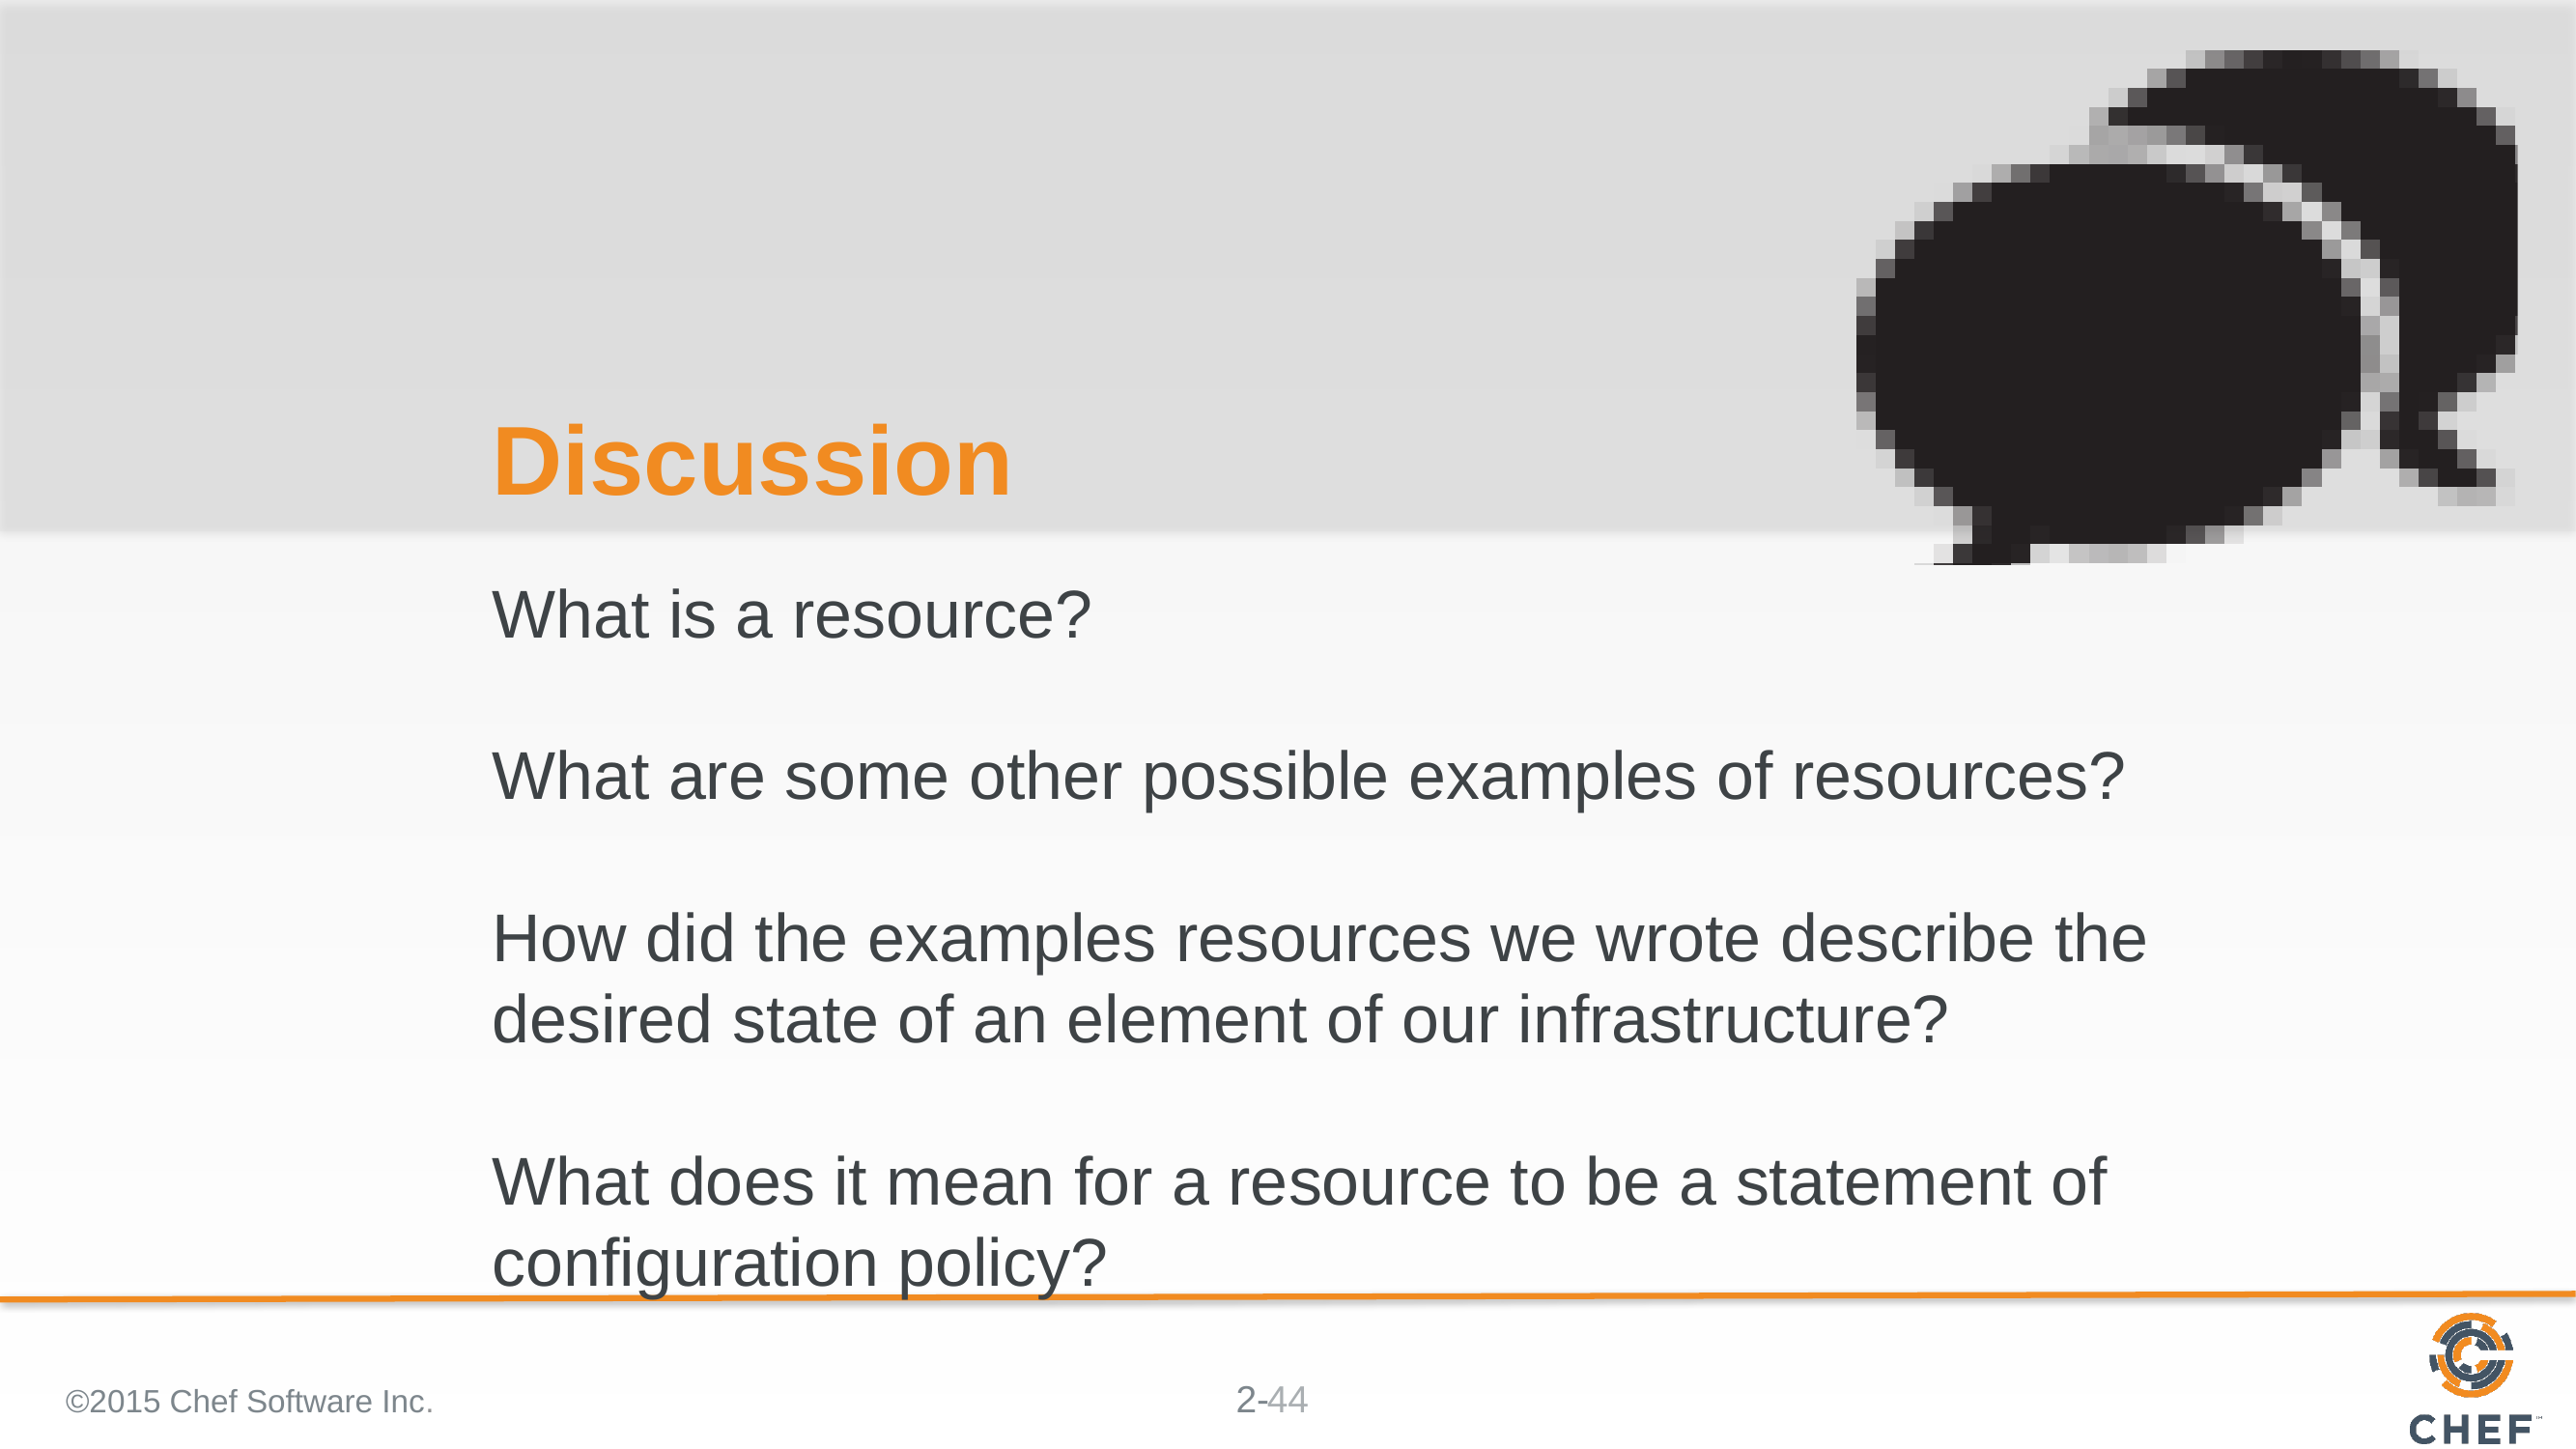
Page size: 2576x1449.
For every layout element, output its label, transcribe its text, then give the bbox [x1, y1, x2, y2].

footer ©2015 Chef Software Inc. [51, 1359, 952, 1440]
title Discussion [477, 395, 2217, 531]
subtitle What is a resource? What are some other possible examples of resources? How did the examples resources we wrote describe the desired state of an element of our infrastructure? What does it mean for a resource to be a statement of configuration policy? [477, 554, 2217, 1326]
picture [2399, 1297, 2550, 1449]
slide_number 44 [998, 1359, 1578, 1437]
